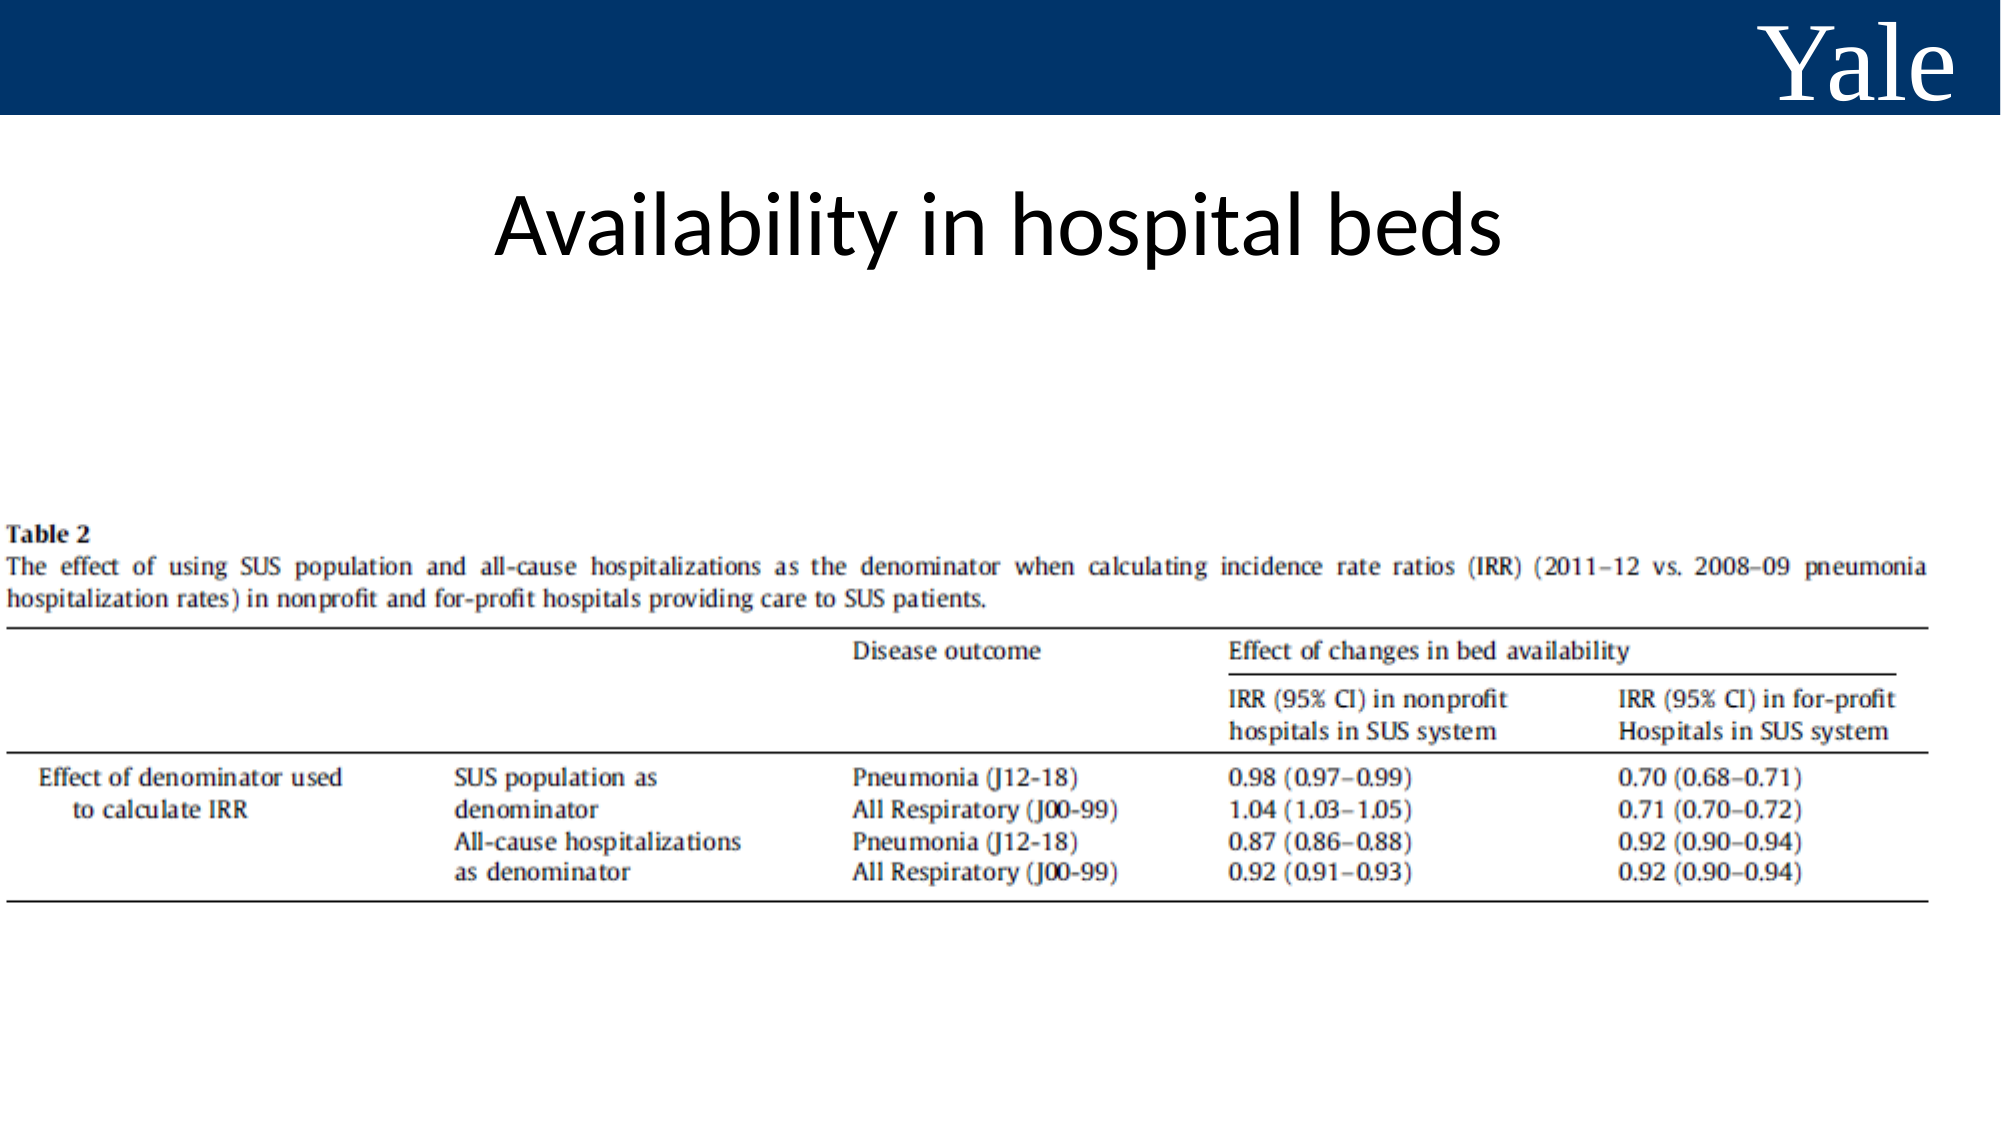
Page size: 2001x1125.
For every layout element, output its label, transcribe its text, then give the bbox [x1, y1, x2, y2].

picture [1, 499, 1955, 913]
title Availability in hospital beds [99, 124, 1901, 313]
